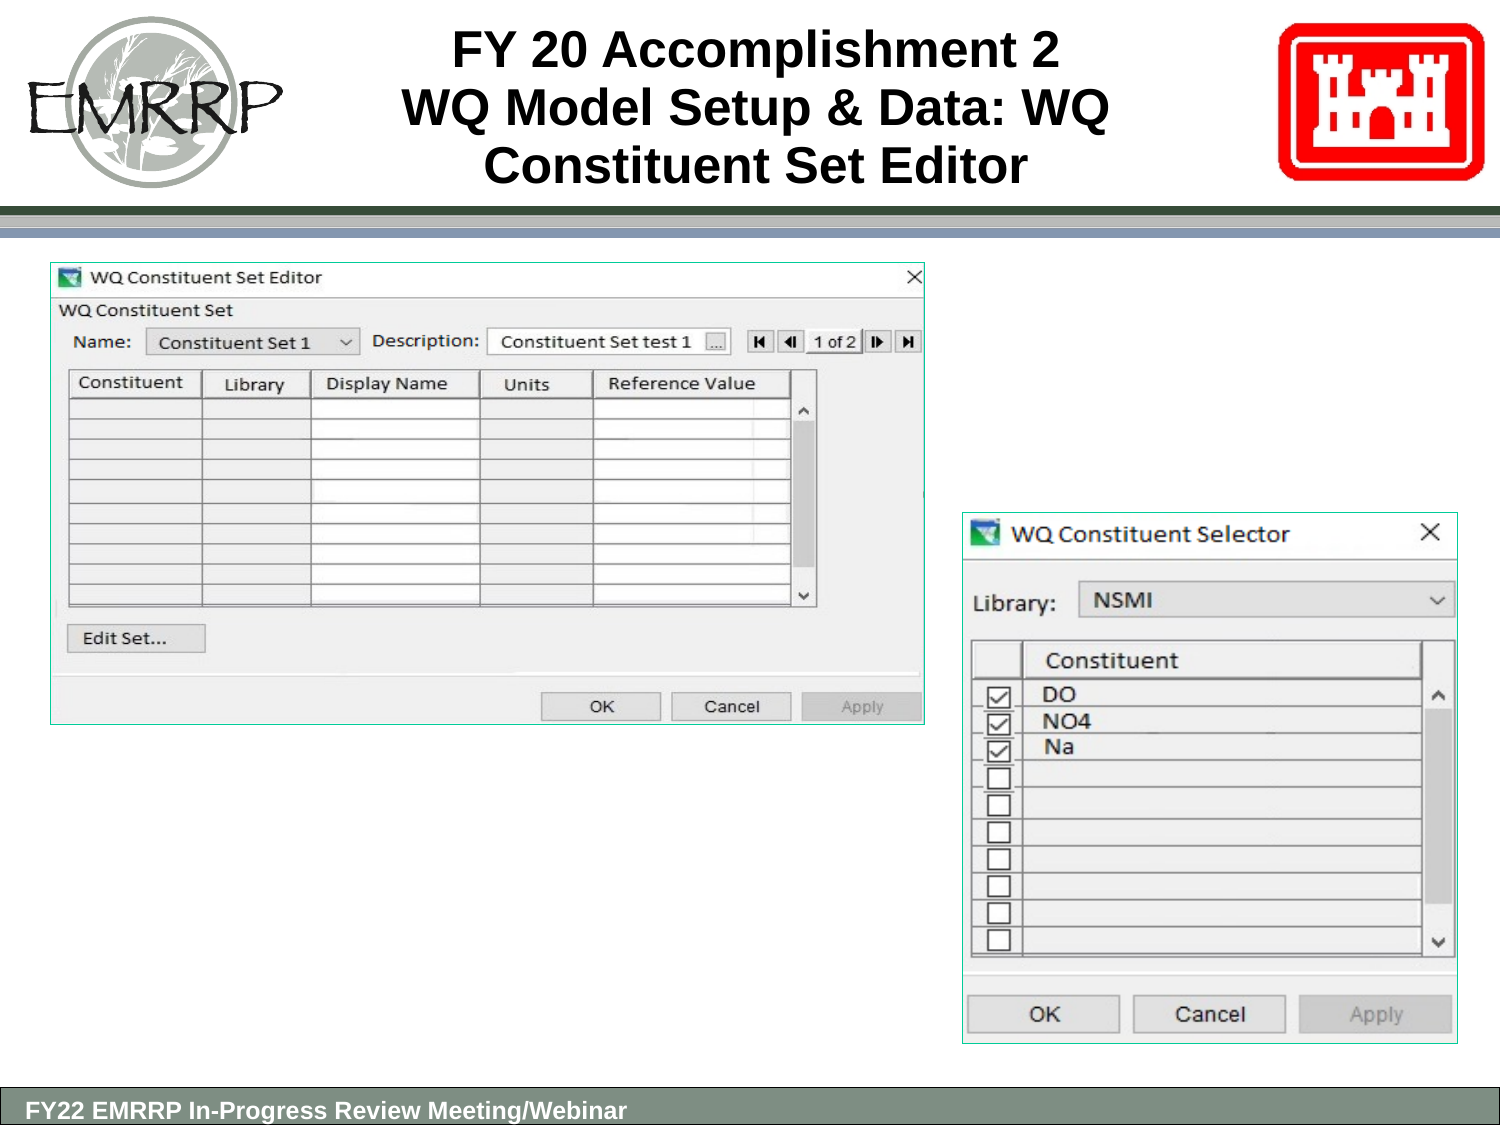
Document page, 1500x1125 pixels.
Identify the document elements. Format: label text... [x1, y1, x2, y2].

picture [962, 512, 1458, 1044]
title FY 20 Accomplishment 2 WQ Model Setup & Data: WQ Constituent Set Editor [274, 12, 1238, 204]
picture [24, 12, 274, 191]
picture [1275, 21, 1488, 183]
picture [49, 262, 926, 726]
picture [0, 206, 1500, 238]
